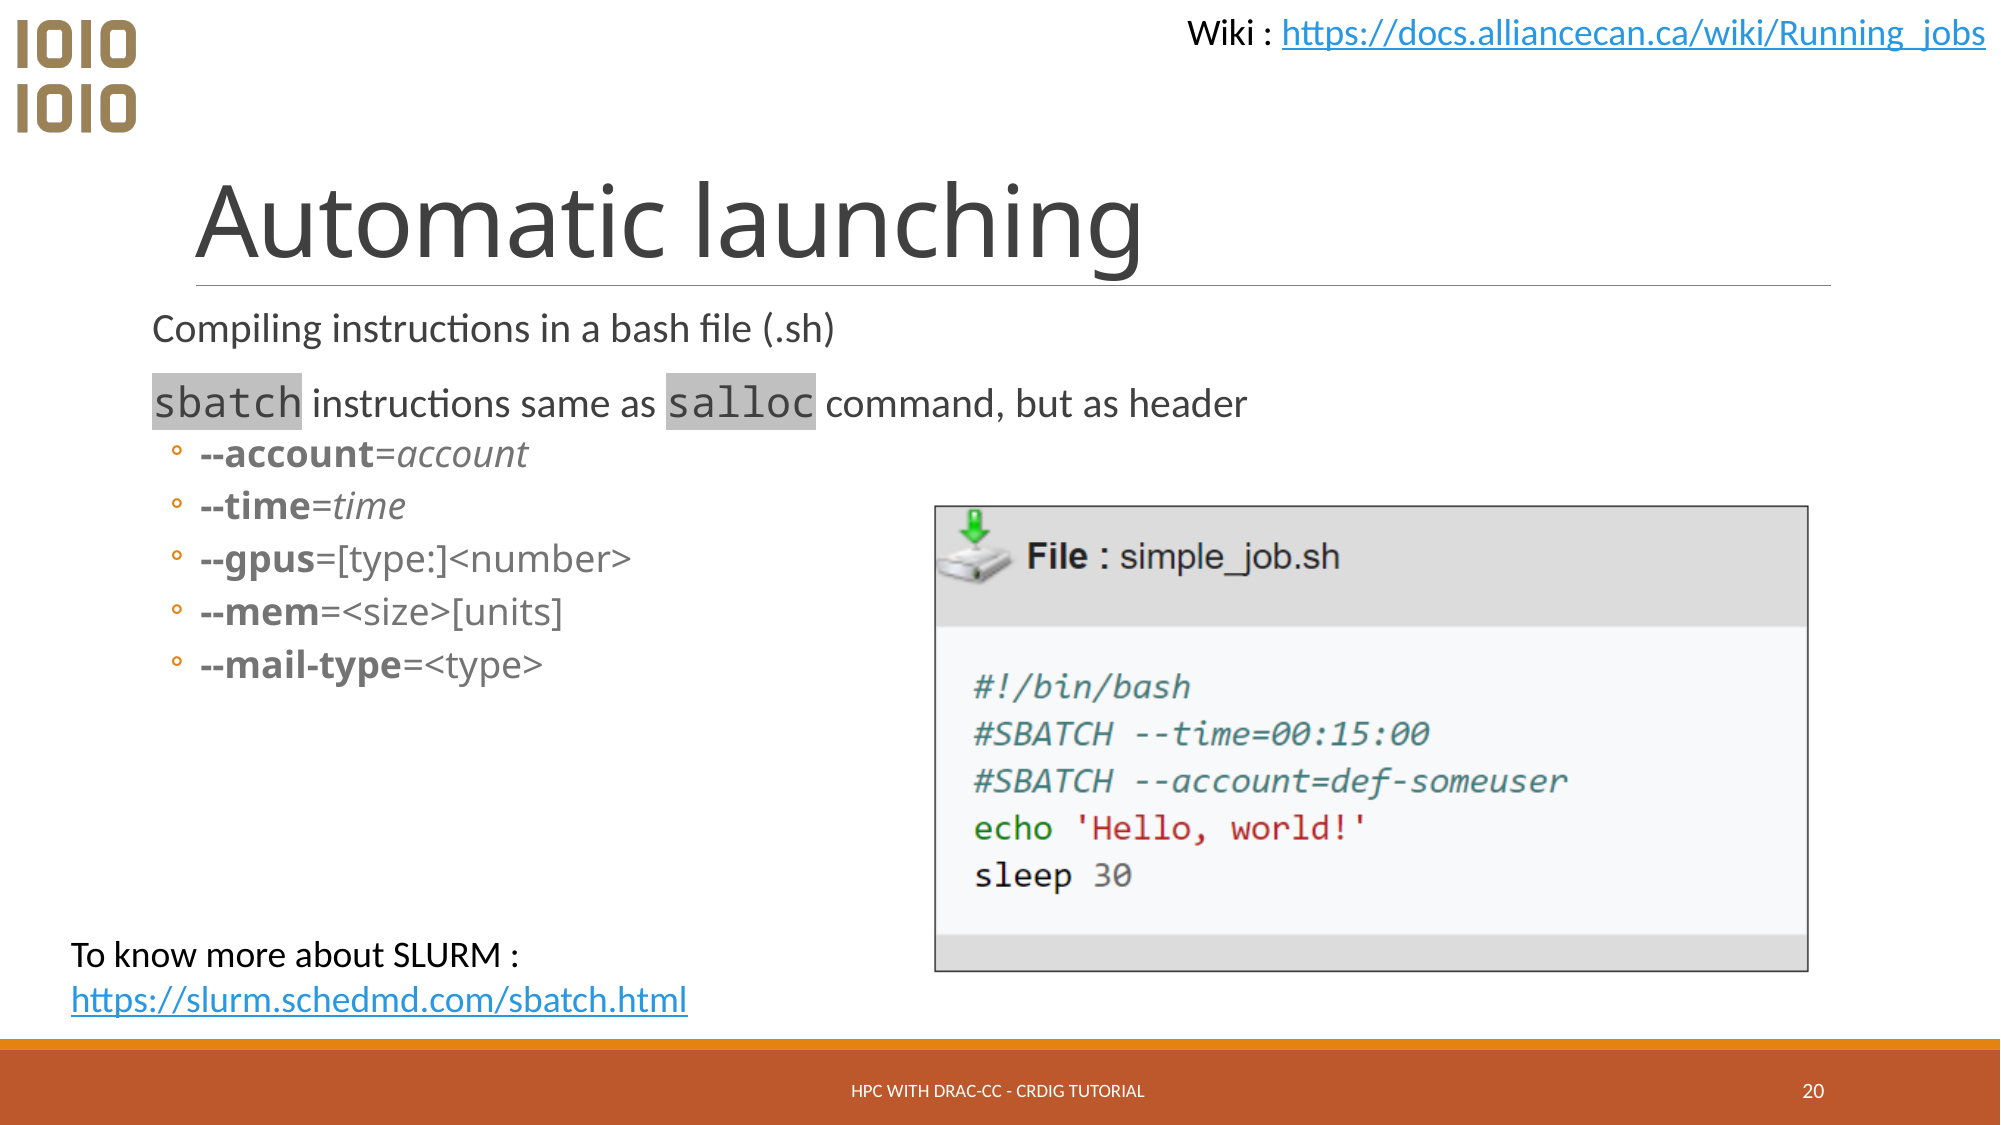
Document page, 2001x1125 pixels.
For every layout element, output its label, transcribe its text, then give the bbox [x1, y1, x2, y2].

text_box [0, 0, 154, 154]
title Automatic launching [180, 47, 1830, 285]
text_box To know more about SLURM : https://slurm.schedmd.com/sbatch.html [56, 922, 737, 1028]
footer HPC with DRAC-CC - CRDIG Tutorial [604, 1059, 1396, 1120]
picture [913, 490, 1829, 988]
list Compiling instructions in a bash file (.sh) sbatch instructions same as salloc command, but as header --account=account --time=time --gpus=[type:]<number> --mem=<size>[units] --mail-type=<type> [137, 299, 1650, 962]
slide_number 20 [1624, 1059, 1840, 1120]
text_box Wiki : https://docs.alliancecan.ca/wiki/Running_jobs [782, 0, 2000, 61]
